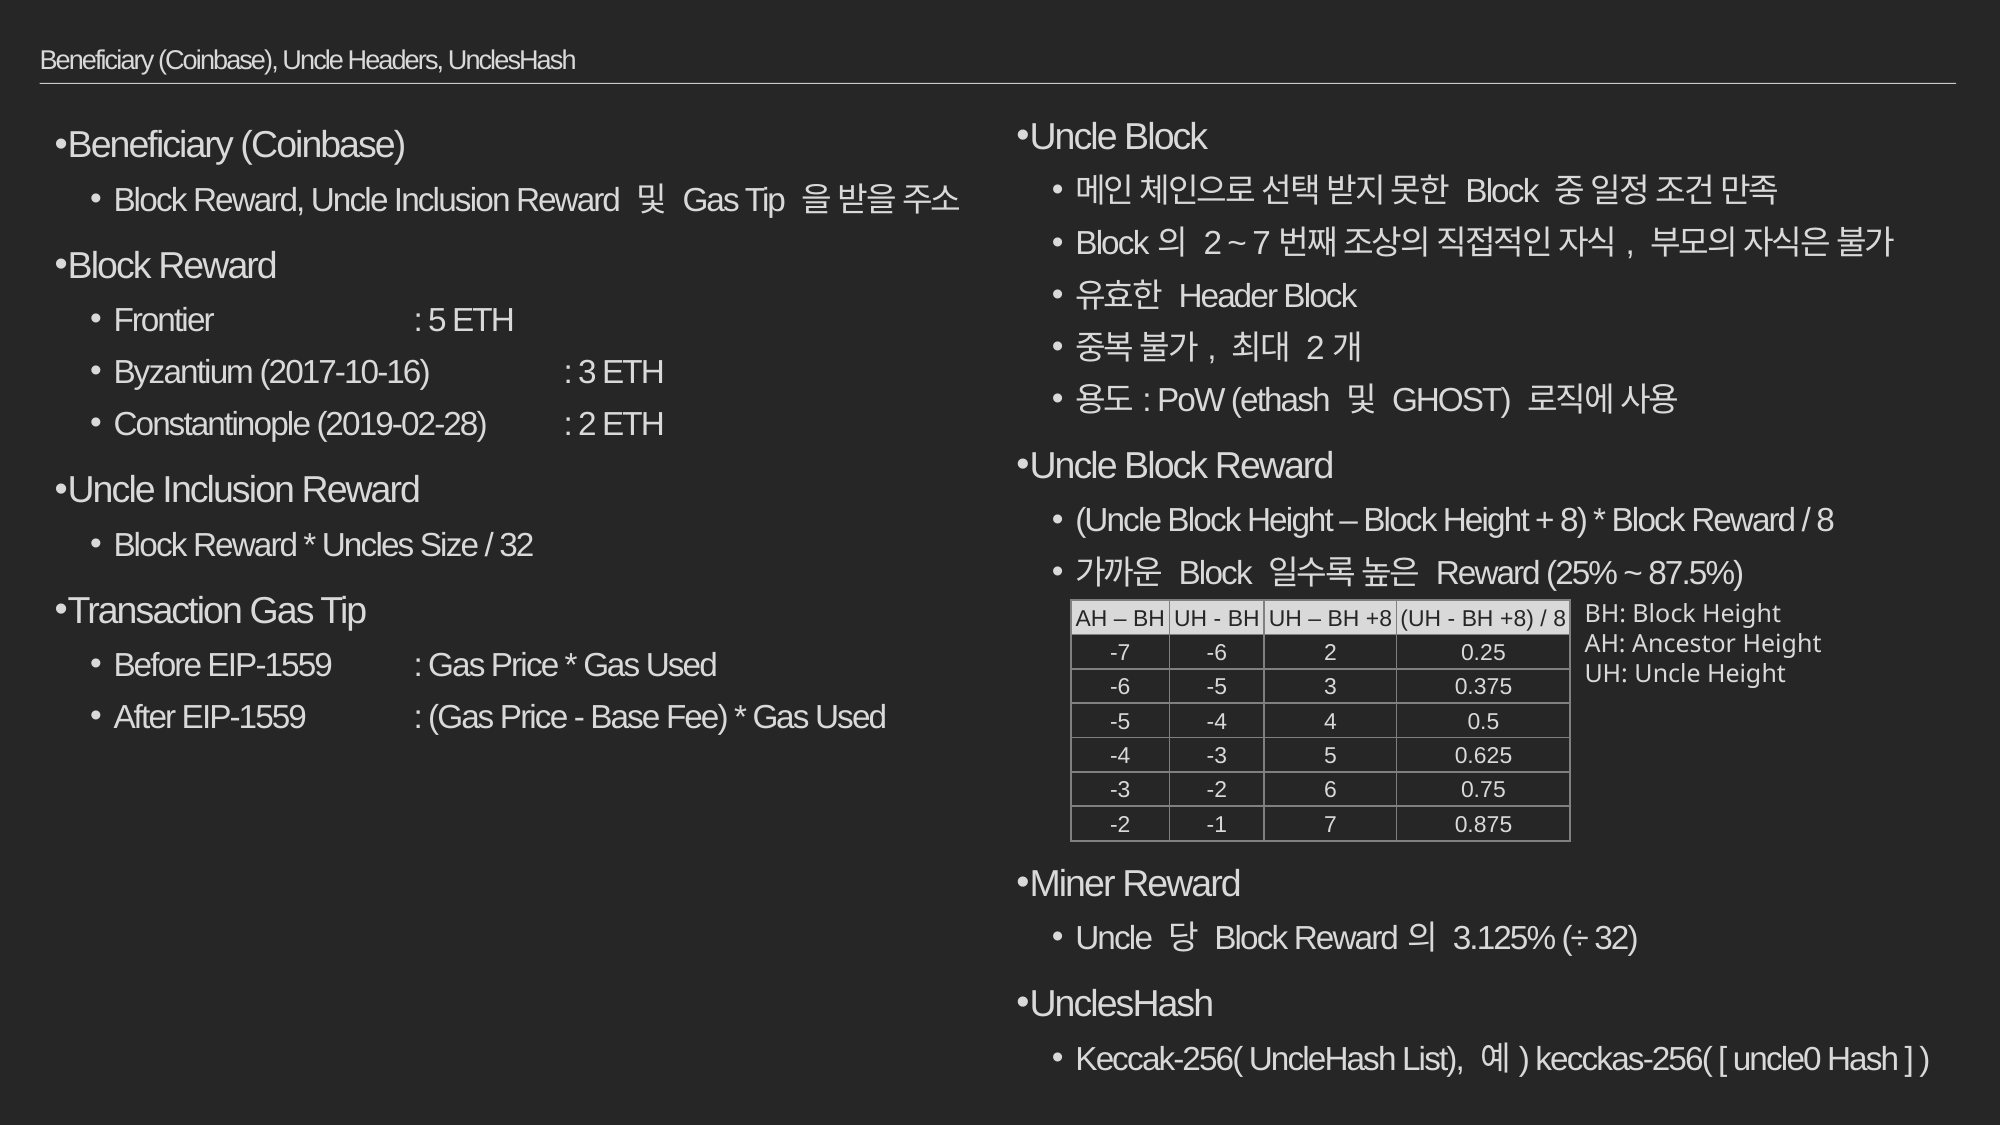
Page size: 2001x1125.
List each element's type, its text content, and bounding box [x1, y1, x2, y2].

table_cell 0.5 [1397, 704, 1569, 737]
table_cell 0.875 [1397, 807, 1569, 840]
text_box Uncle Block 메인 체인으로 선택 받지 못한 Block 중 일정 조건 만족 Block의 2 ~ 7번째 조상의 직접적인 자식, 부모의 자식은 불가 유효한 Header Block 중복 불가, 최대 2개 용도: PoW (ethash 및 GHOST) 로직에 사용 Uncle Block Reward (Uncle Block Height – Block Height + 8) * Block Reward / 8 가까운 Block 일수록 높은 Reward (25% ~ 87.5%) Miner Reward Uncle 당 Block Reward의 3.125% (÷ 32) UnclesHash Keccak-256( UncleHash List), 예) kecckas-256( [ uncle0 Hash ] ) [1001, 102, 1957, 1125]
table_header (UH - BH +8) / 8 [1397, 601, 1569, 634]
table_cell 7 [1265, 807, 1396, 840]
table_cell -4 [1072, 738, 1169, 771]
table_cell -4 [1170, 704, 1263, 737]
table_cell -6 [1072, 670, 1169, 702]
table_cell -1 [1170, 807, 1263, 840]
table_cell 3 [1265, 670, 1396, 702]
table_cell -2 [1072, 807, 1169, 840]
table_cell 2 [1265, 635, 1396, 668]
table_cell -5 [1170, 670, 1263, 702]
table_cell 6 [1265, 773, 1396, 805]
title Beneficiary (Coinbase), Uncle Headers, UnclesHash [39, 31, 1961, 84]
table_cell -2 [1170, 773, 1263, 805]
table_cell -6 [1170, 635, 1263, 668]
table_cell -3 [1072, 773, 1169, 805]
table_header UH – BH +8 [1265, 601, 1396, 634]
table_cell 5 [1265, 738, 1396, 771]
table_header UH - BH [1170, 601, 1263, 634]
table_cell 0.75 [1397, 773, 1569, 805]
text_box BH: Block Height AH: Ancestor Height UH: Uncle Height [1569, 590, 1837, 695]
table_cell -5 [1072, 704, 1169, 737]
table_cell -7 [1072, 635, 1169, 668]
table_cell -3 [1170, 738, 1263, 771]
table_cell 4 [1265, 704, 1396, 737]
table_cell 0.25 [1397, 635, 1569, 668]
table_header AH – BH [1072, 601, 1169, 634]
table_cell 0.625 [1397, 738, 1569, 771]
table_cell 0.375 [1397, 670, 1569, 702]
list Beneficiary (Coinbase) Block Reward, Uncle Inclusion Reward 및 Gas Tip 을 받을 주소 Block Reward Frontier : 5 ETH Byzantium (2017-10-16) : 3 ETH Constantinople (2019-02-28) : 2 ETH Uncle Inclusion Reward Block Reward * Uncles Size / 32 Transaction Gas Tip Before EIP-1559 : Gas Price * Gas Used After EIP-1559 : (Gas Price - Base Fee) * Gas Used [39, 110, 1000, 1106]
